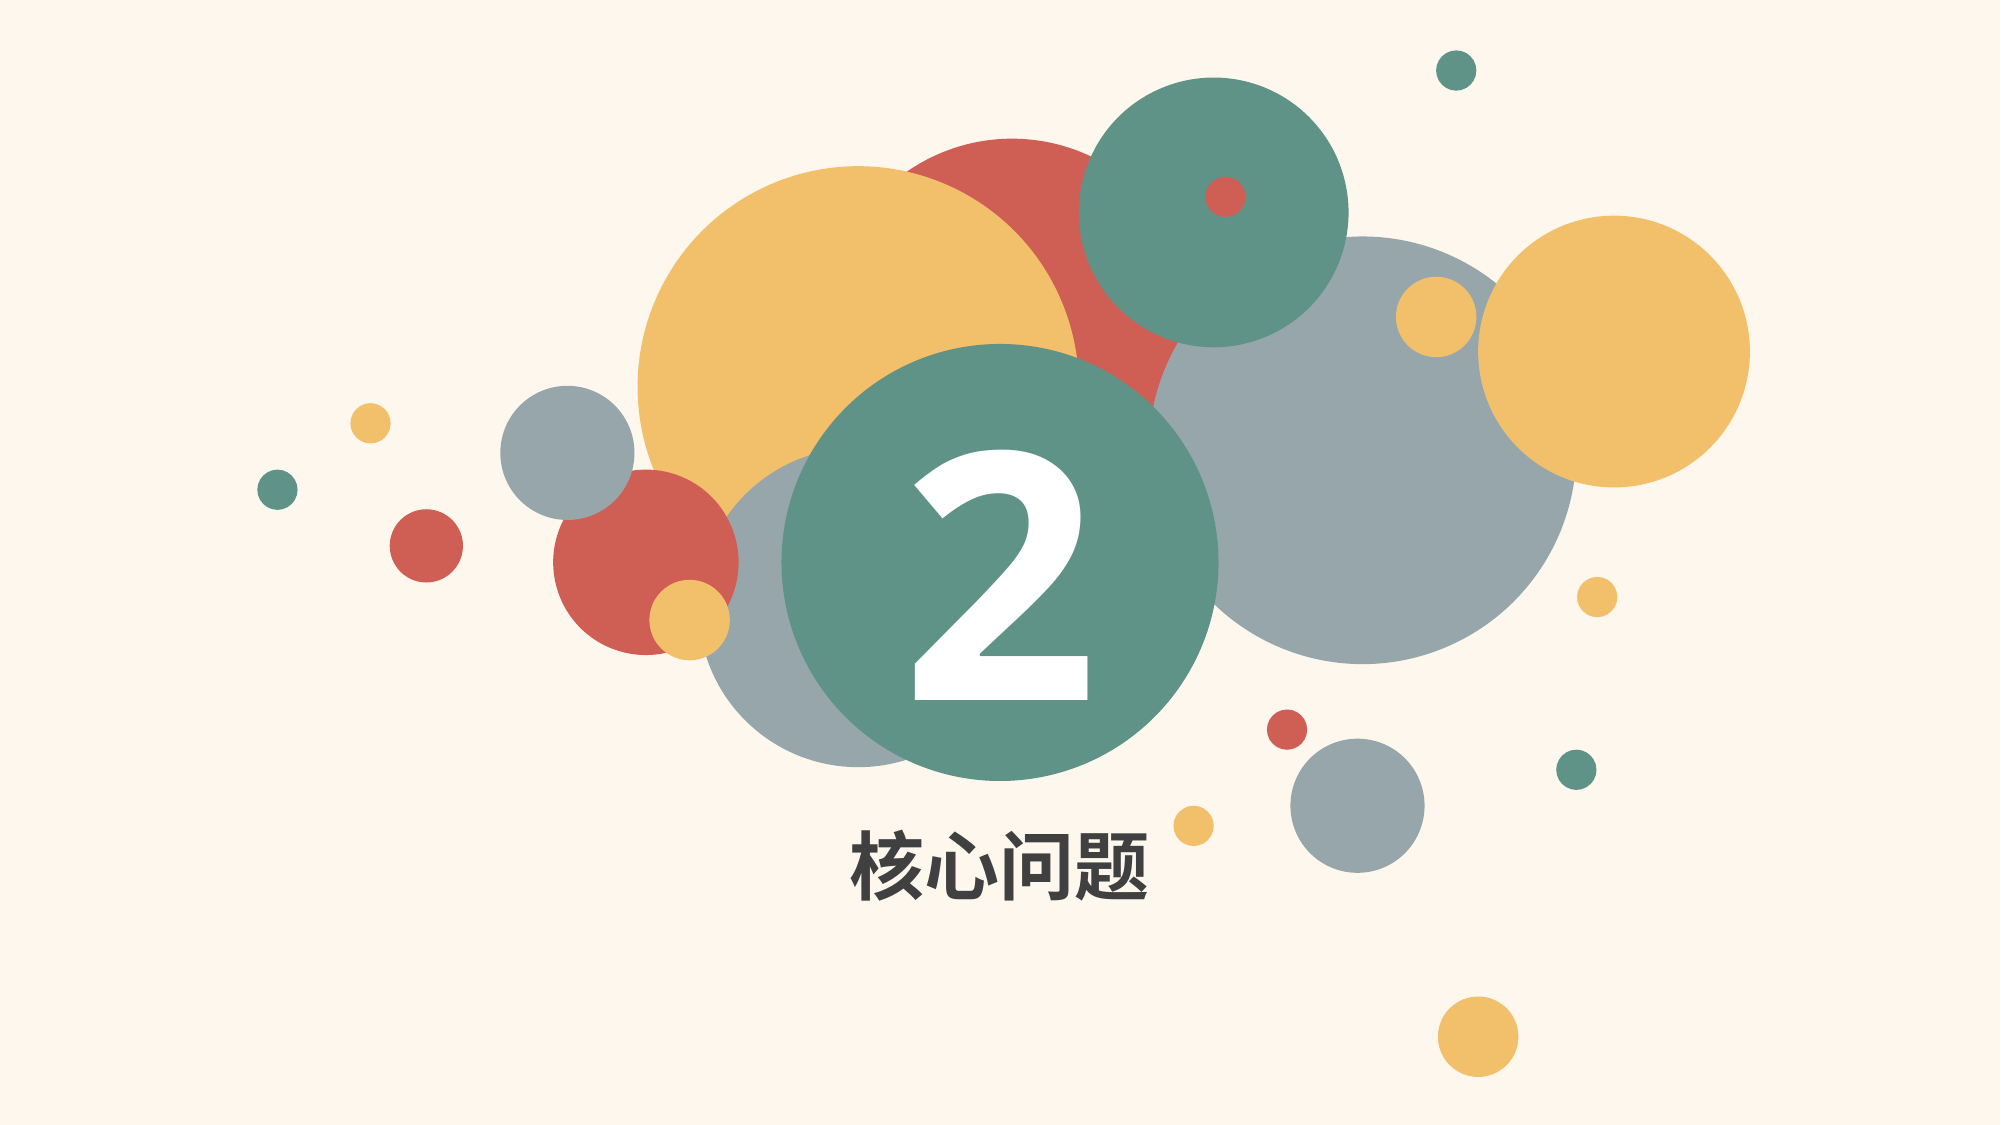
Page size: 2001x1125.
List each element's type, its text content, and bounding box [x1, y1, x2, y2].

text_box 核心问题 [548, 812, 1452, 918]
text_box [1204, 175, 1247, 218]
text_box [1576, 575, 1619, 619]
text_box [907, 137, 1175, 403]
text_box [256, 468, 299, 511]
text_box [1394, 275, 1478, 359]
text_box [1289, 737, 1426, 812]
text_box [1153, 235, 1575, 666]
text_box [1435, 49, 1478, 92]
text_box [1177, 804, 1210, 812]
text_box [1436, 995, 1520, 1079]
text_box 2 [780, 342, 1220, 783]
text_box [1555, 748, 1598, 791]
text_box [349, 402, 392, 445]
text_box [636, 165, 1078, 513]
text_box [1265, 708, 1309, 751]
text_box [388, 508, 465, 584]
text_box [705, 454, 906, 769]
text_box [1477, 214, 1751, 489]
text_box [648, 578, 731, 662]
text_box [499, 384, 636, 522]
text_box [552, 468, 740, 657]
text_box [1077, 76, 1350, 349]
